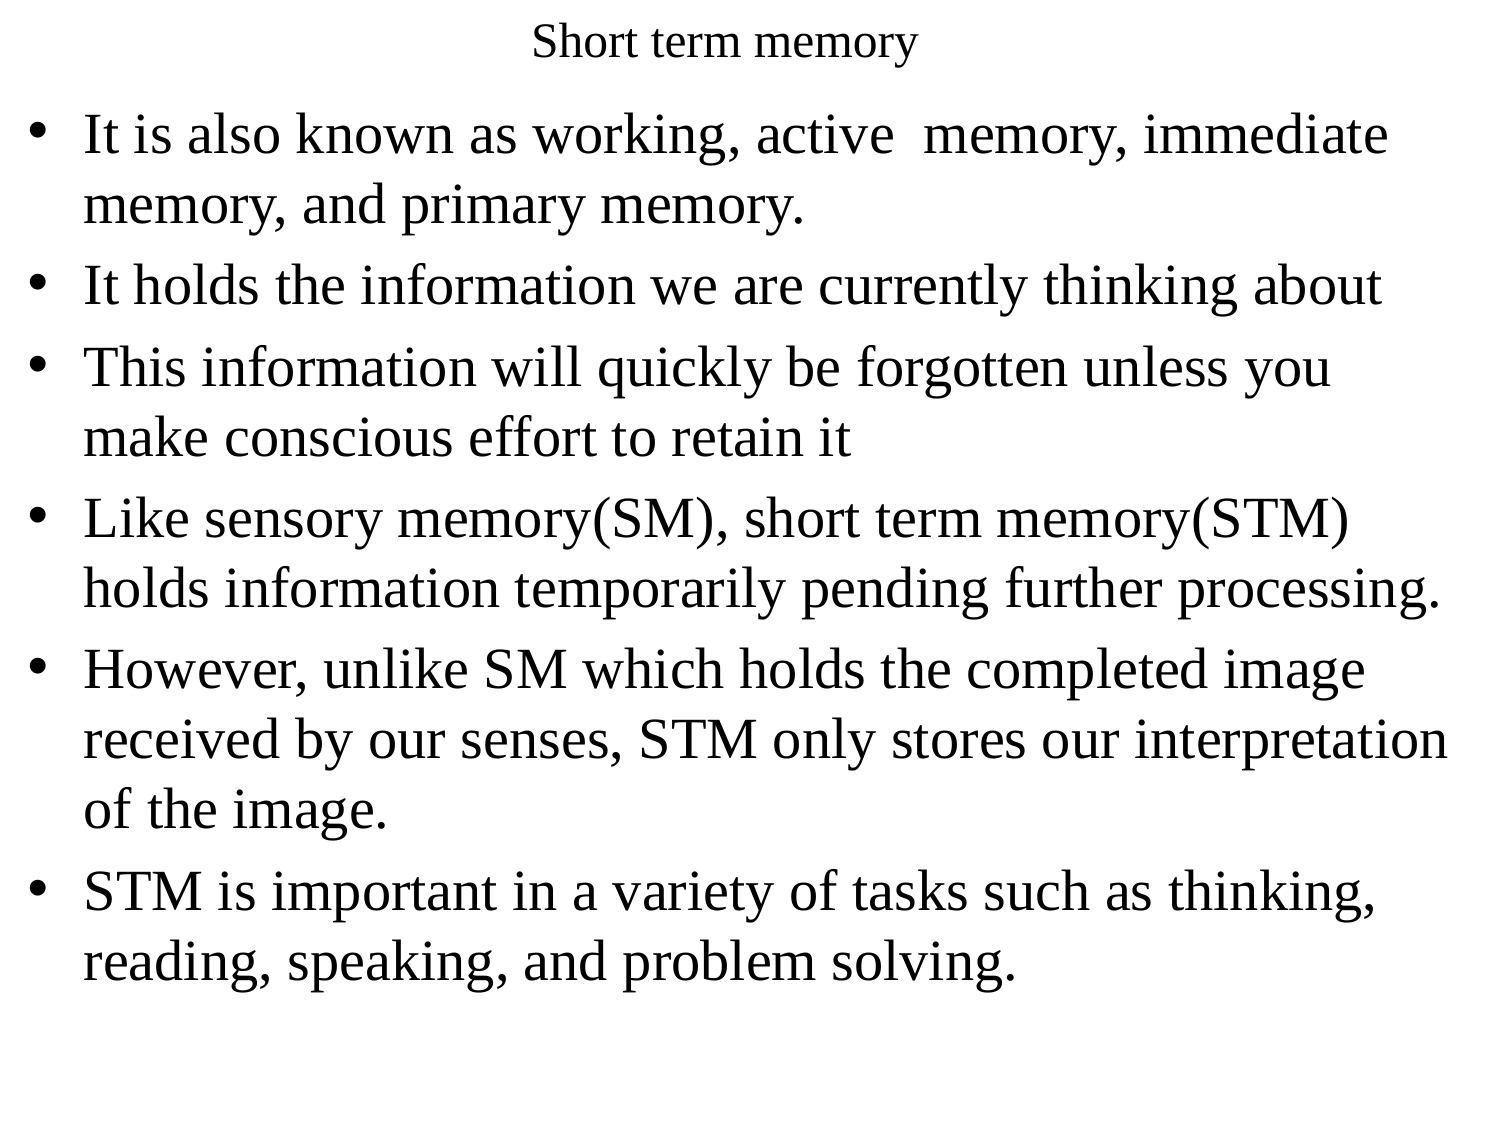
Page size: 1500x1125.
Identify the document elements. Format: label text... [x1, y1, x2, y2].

list It is also known as working, active memory, immediate memory, and primary memory. It holds the information we are currently thinking about This information will quickly be forgotten unless you make conscious effort to retain it Like sensory memory(SM), short term memory(STM) holds information temporarily pending further processing. However, unlike SM which holds the completed image received by our senses, STM only stores our interpretation of the image. STM is important in a variety of tasks such as thinking, reading, speaking, and problem solving. [12, 87, 1488, 1100]
title Short term memory [24, 0, 1425, 75]
